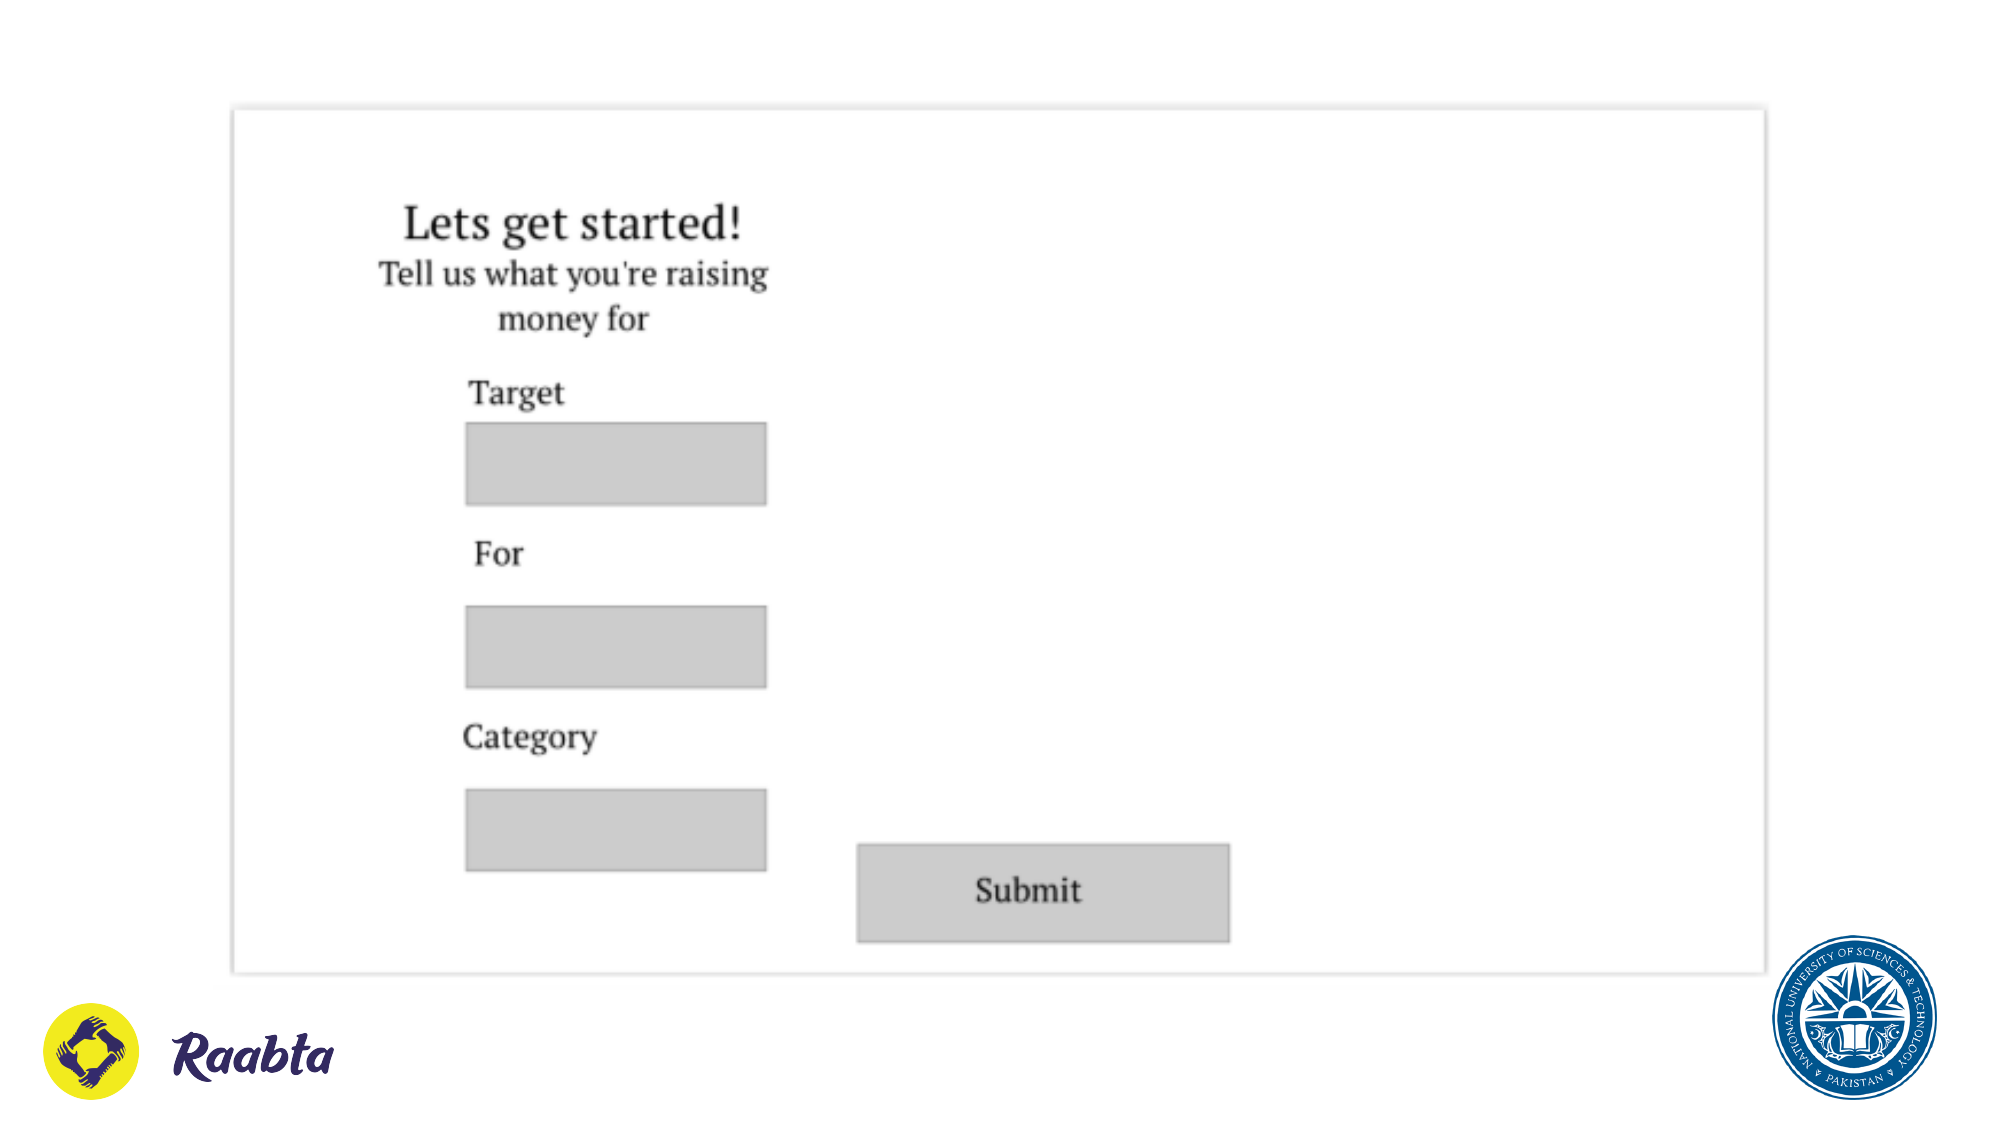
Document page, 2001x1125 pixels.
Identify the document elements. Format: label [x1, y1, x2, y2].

picture [43, 81, 1937, 1100]
